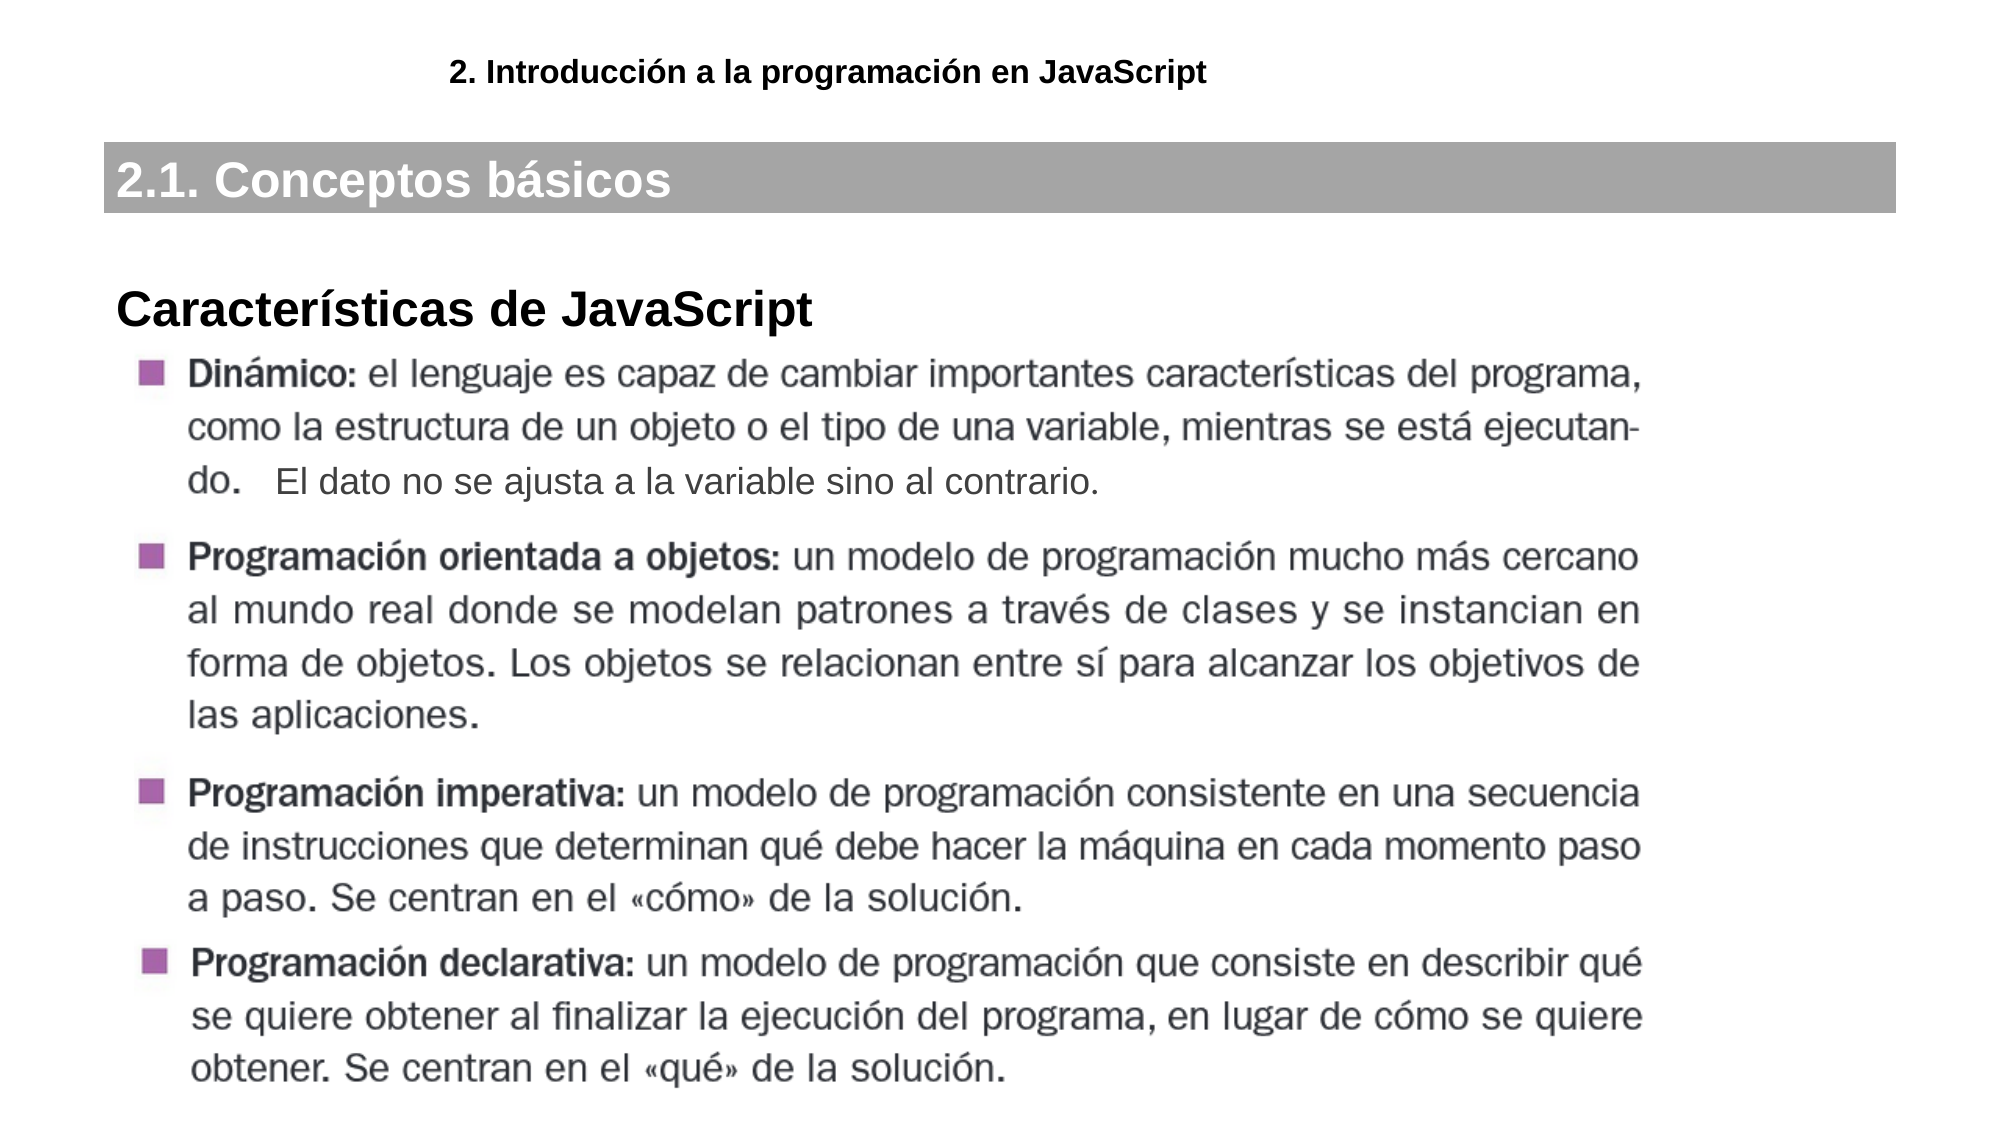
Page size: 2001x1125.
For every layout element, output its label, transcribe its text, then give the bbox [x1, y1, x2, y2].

picture [134, 345, 1658, 1096]
text_box Características de JavaScript [101, 268, 1899, 346]
text_box 2.1. Conceptos básicos [101, 138, 1899, 216]
text_box 2. Introducción a la programación en JavaScript [434, 42, 1512, 98]
